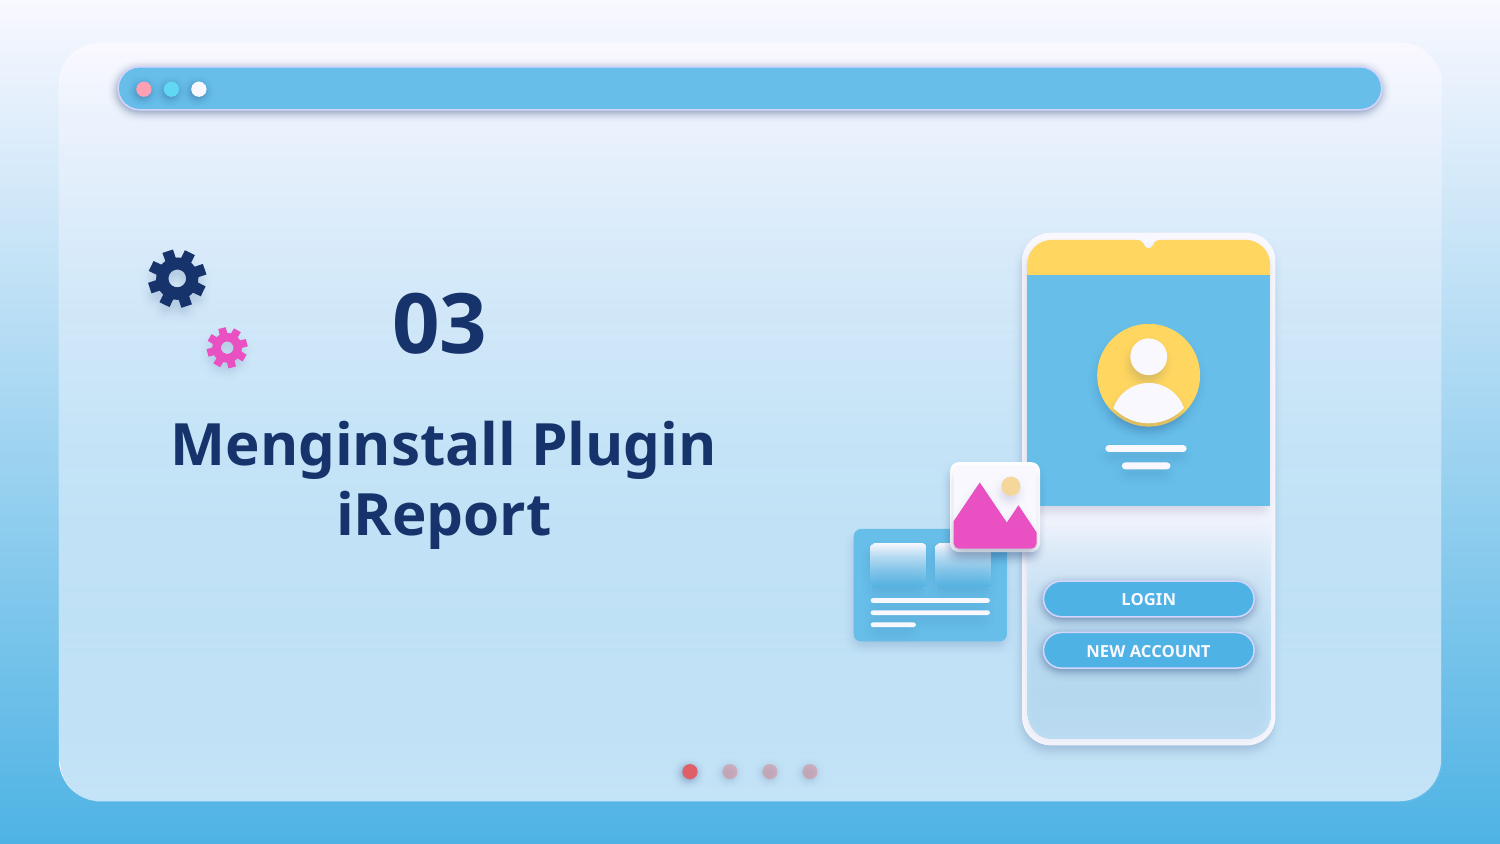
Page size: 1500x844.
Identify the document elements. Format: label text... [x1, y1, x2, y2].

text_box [853, 528, 1008, 642]
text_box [147, 249, 248, 369]
text_box Menginstall Plugin iReport [149, 447, 731, 508]
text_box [949, 461, 1041, 553]
text_box 03 [352, 248, 528, 391]
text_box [1021, 232, 1276, 746]
